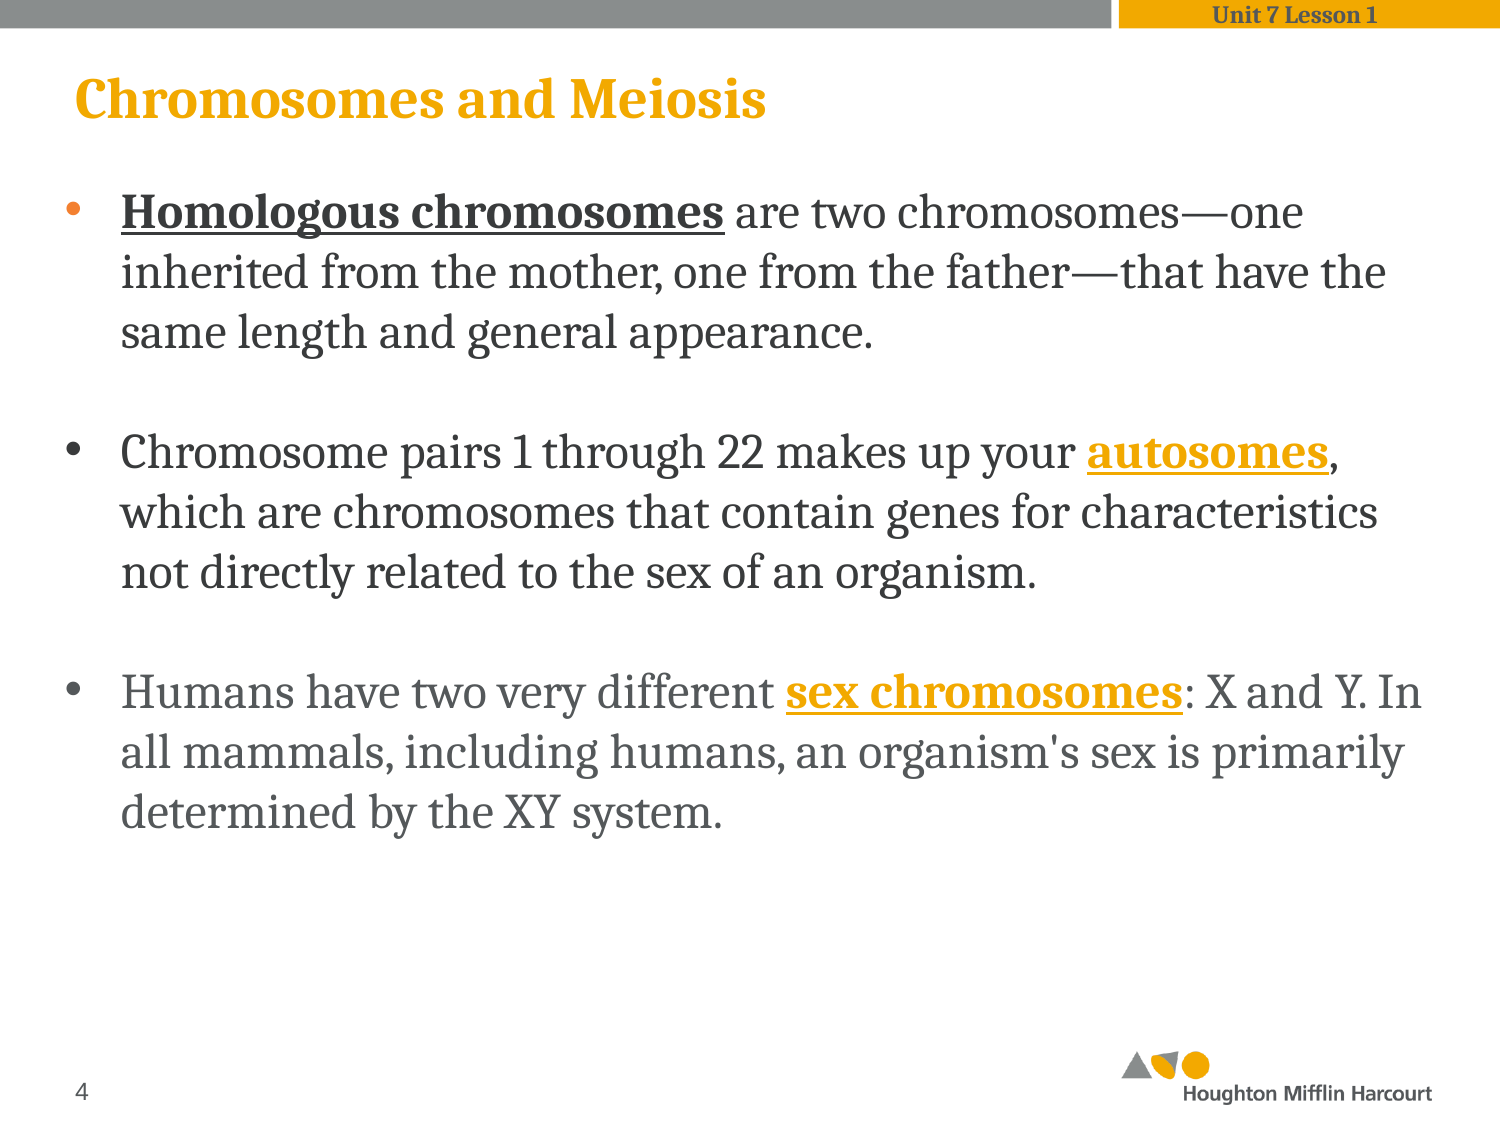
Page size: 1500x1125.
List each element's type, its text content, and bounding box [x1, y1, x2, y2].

title Chromosomes and Meiosis [75, 52, 1425, 156]
text_box Homologous chromosomes are two chromosomes—one inherited from the mother, one from the father—that have the same length and general appearance. Chromosome pairs 1 through 22 makes up your autosomes, which are chromosomes that contain genes for characteristics not directly related to the sex of an organism. Humans have two very different sex chromosomes: X and Y. In all mammals, including humans, an organism's sex is primarily determined by the XY system. [49, 171, 1451, 853]
picture [1119, 1049, 1434, 1107]
slide_number ‹#› [75, 1045, 187, 1106]
text_box Unit 7 Lesson 1 [1197, 0, 1411, 36]
